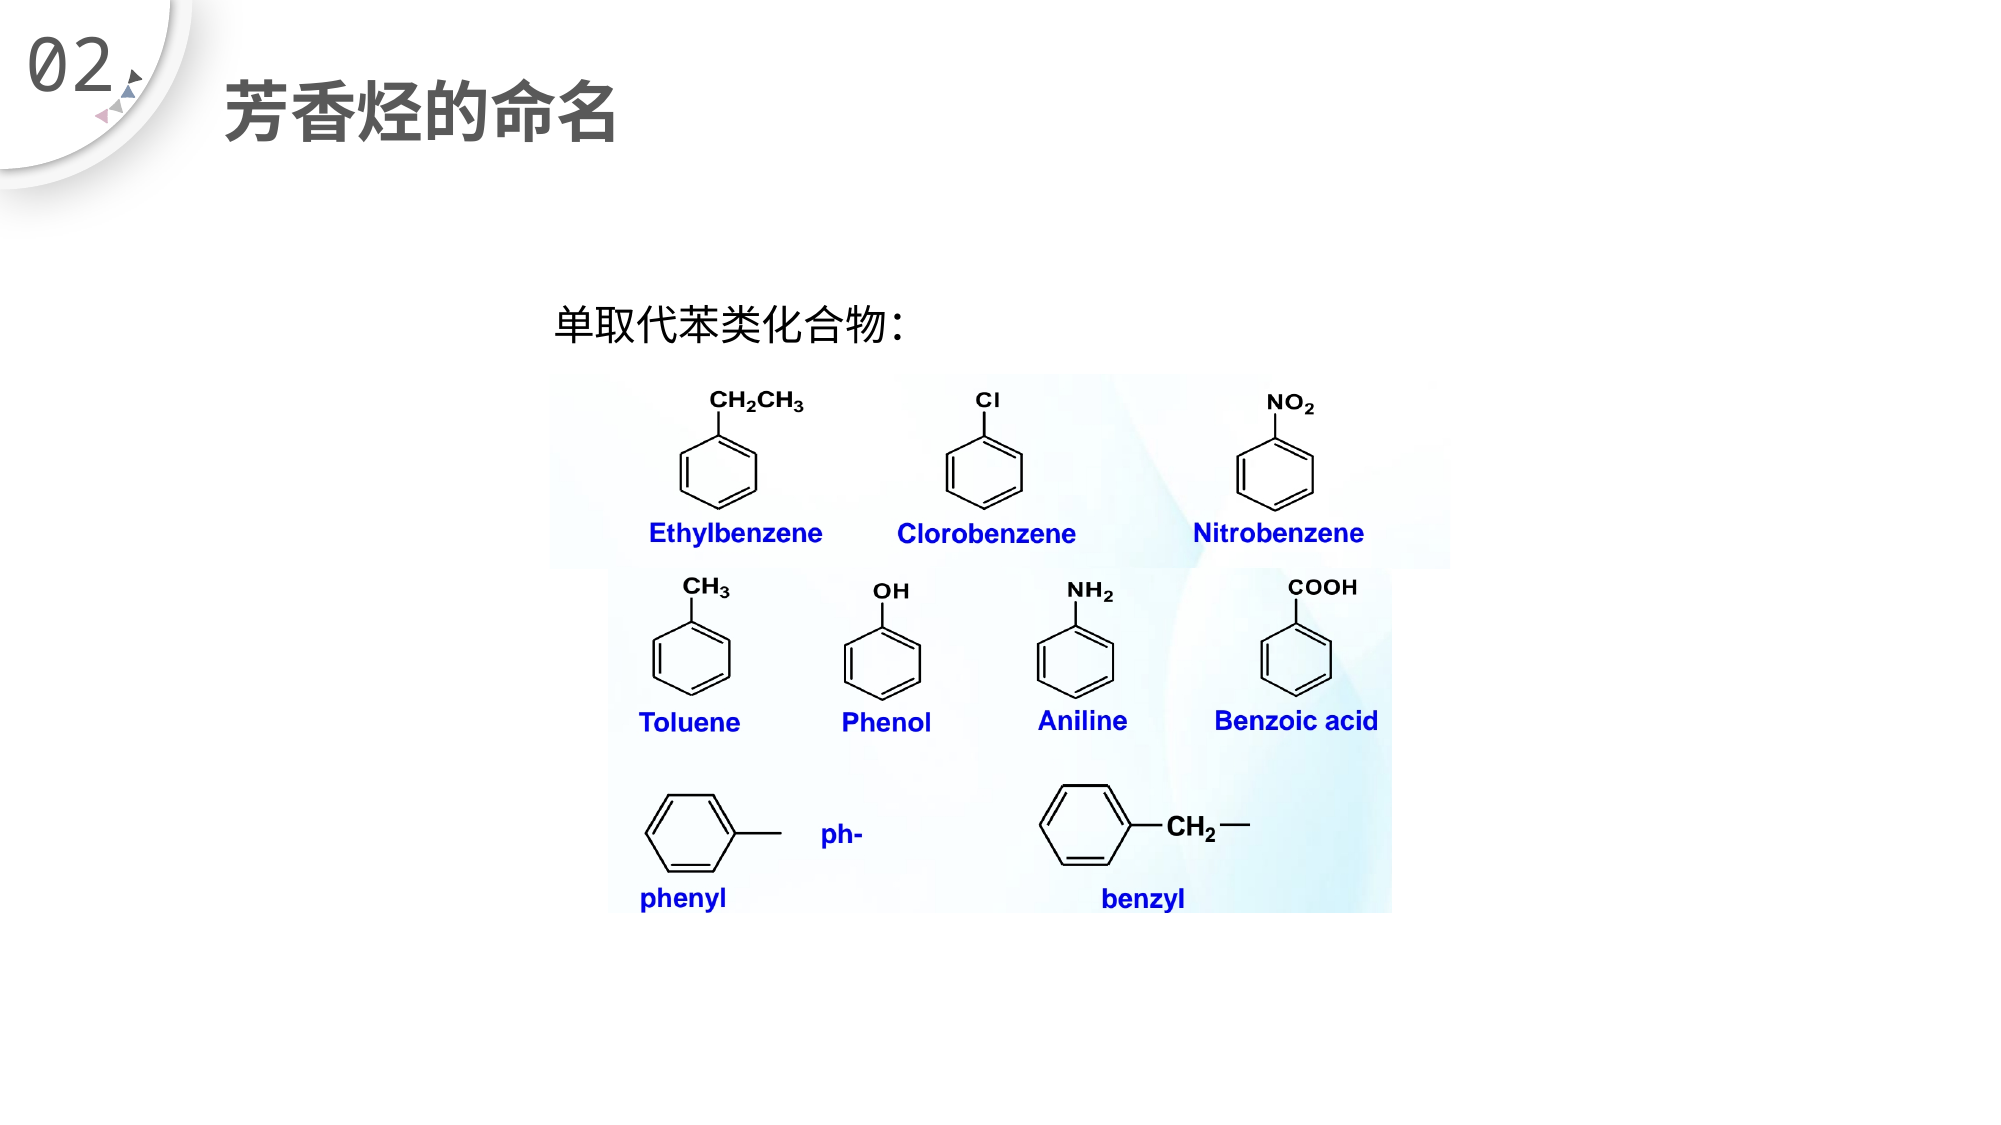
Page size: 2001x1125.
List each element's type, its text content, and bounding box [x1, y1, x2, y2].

text_box 02 [5, 8, 136, 115]
text_box 芳香烃的命名 [208, 61, 1136, 141]
picture [549, 374, 1451, 913]
text_box 单取代苯类化合物： [463, 291, 1537, 356]
